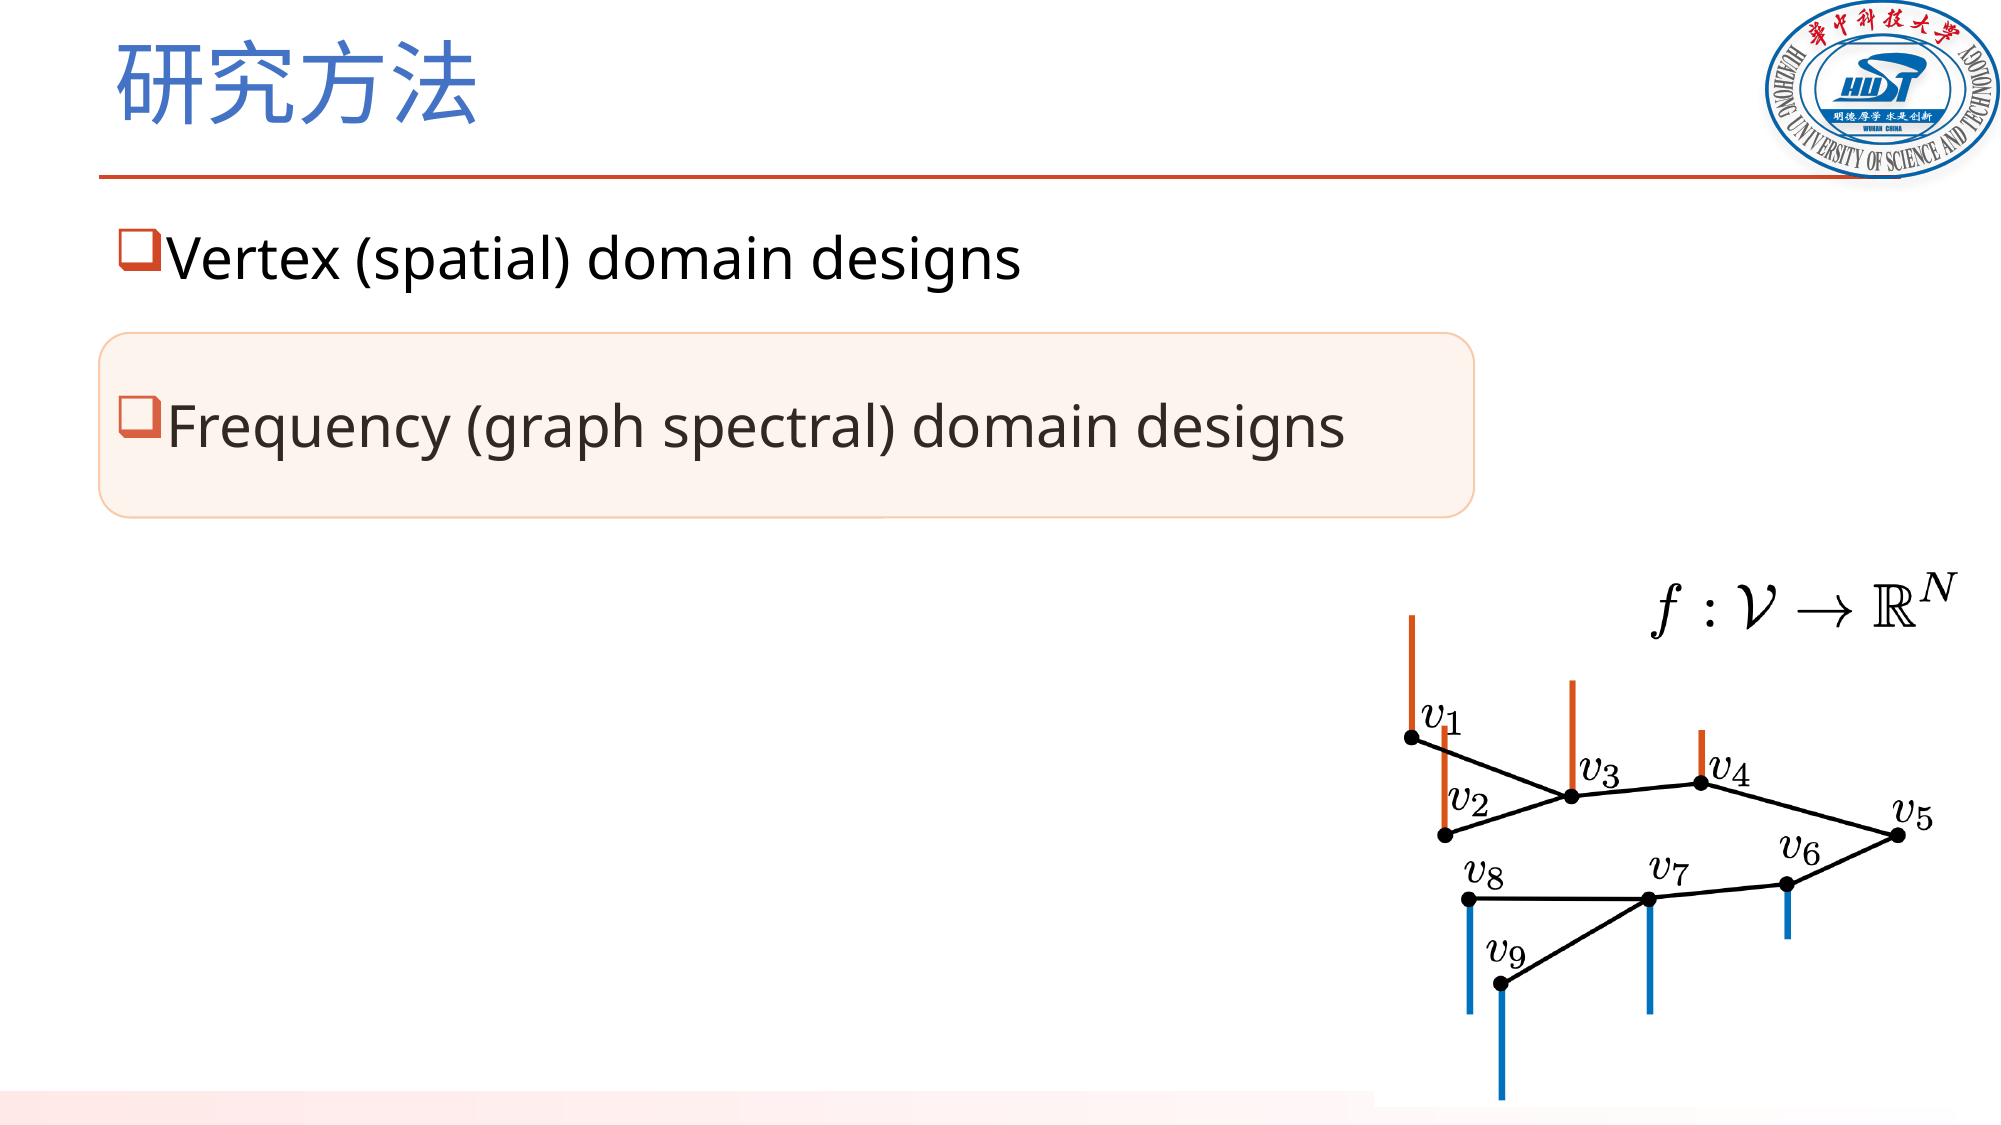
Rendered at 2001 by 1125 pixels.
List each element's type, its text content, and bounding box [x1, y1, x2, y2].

picture [1765, 0, 2000, 179]
picture [1374, 562, 1966, 1107]
title 研究方法 [99, 0, 1825, 177]
text_box [98, 331, 1476, 519]
list Vertex (spatial) domain designs Frequency (graph spectral) domain designs [99, 221, 1901, 563]
